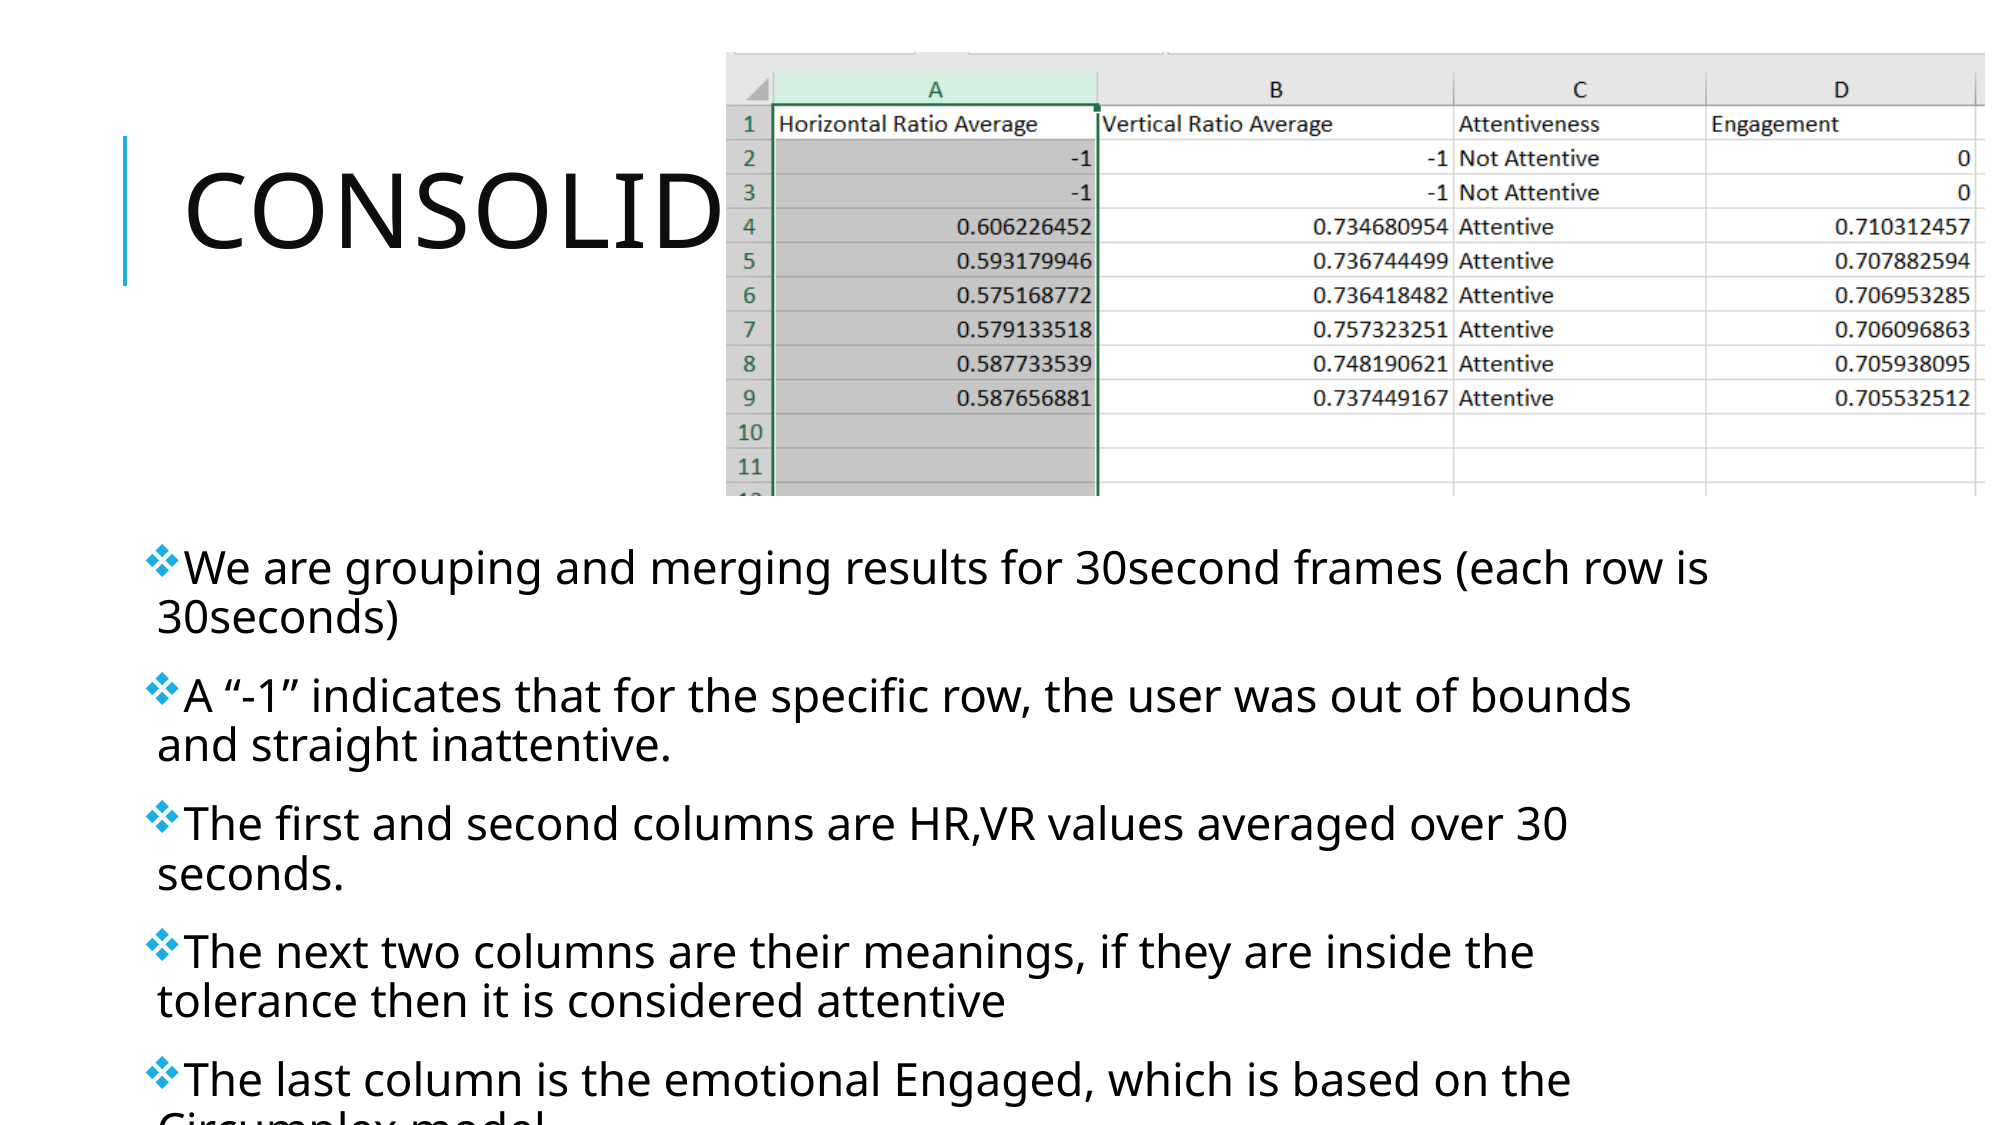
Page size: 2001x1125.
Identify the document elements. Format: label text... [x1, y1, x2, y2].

picture [725, 52, 1985, 496]
list We are grouping and merging results for 30second frames (each row is 30seconds) A “-1” indicates that for the specific row, the user was out of bounds and straight inattentive. The first and second columns are HR,VR values averaged over 30 seconds. The next two columns are their meanings, if they are inside the tolerance then it is considered attentive The last column is the emotional Engaged, which is based on the Circumplex model. [134, 537, 1729, 1035]
title consolidation [168, 96, 719, 342]
